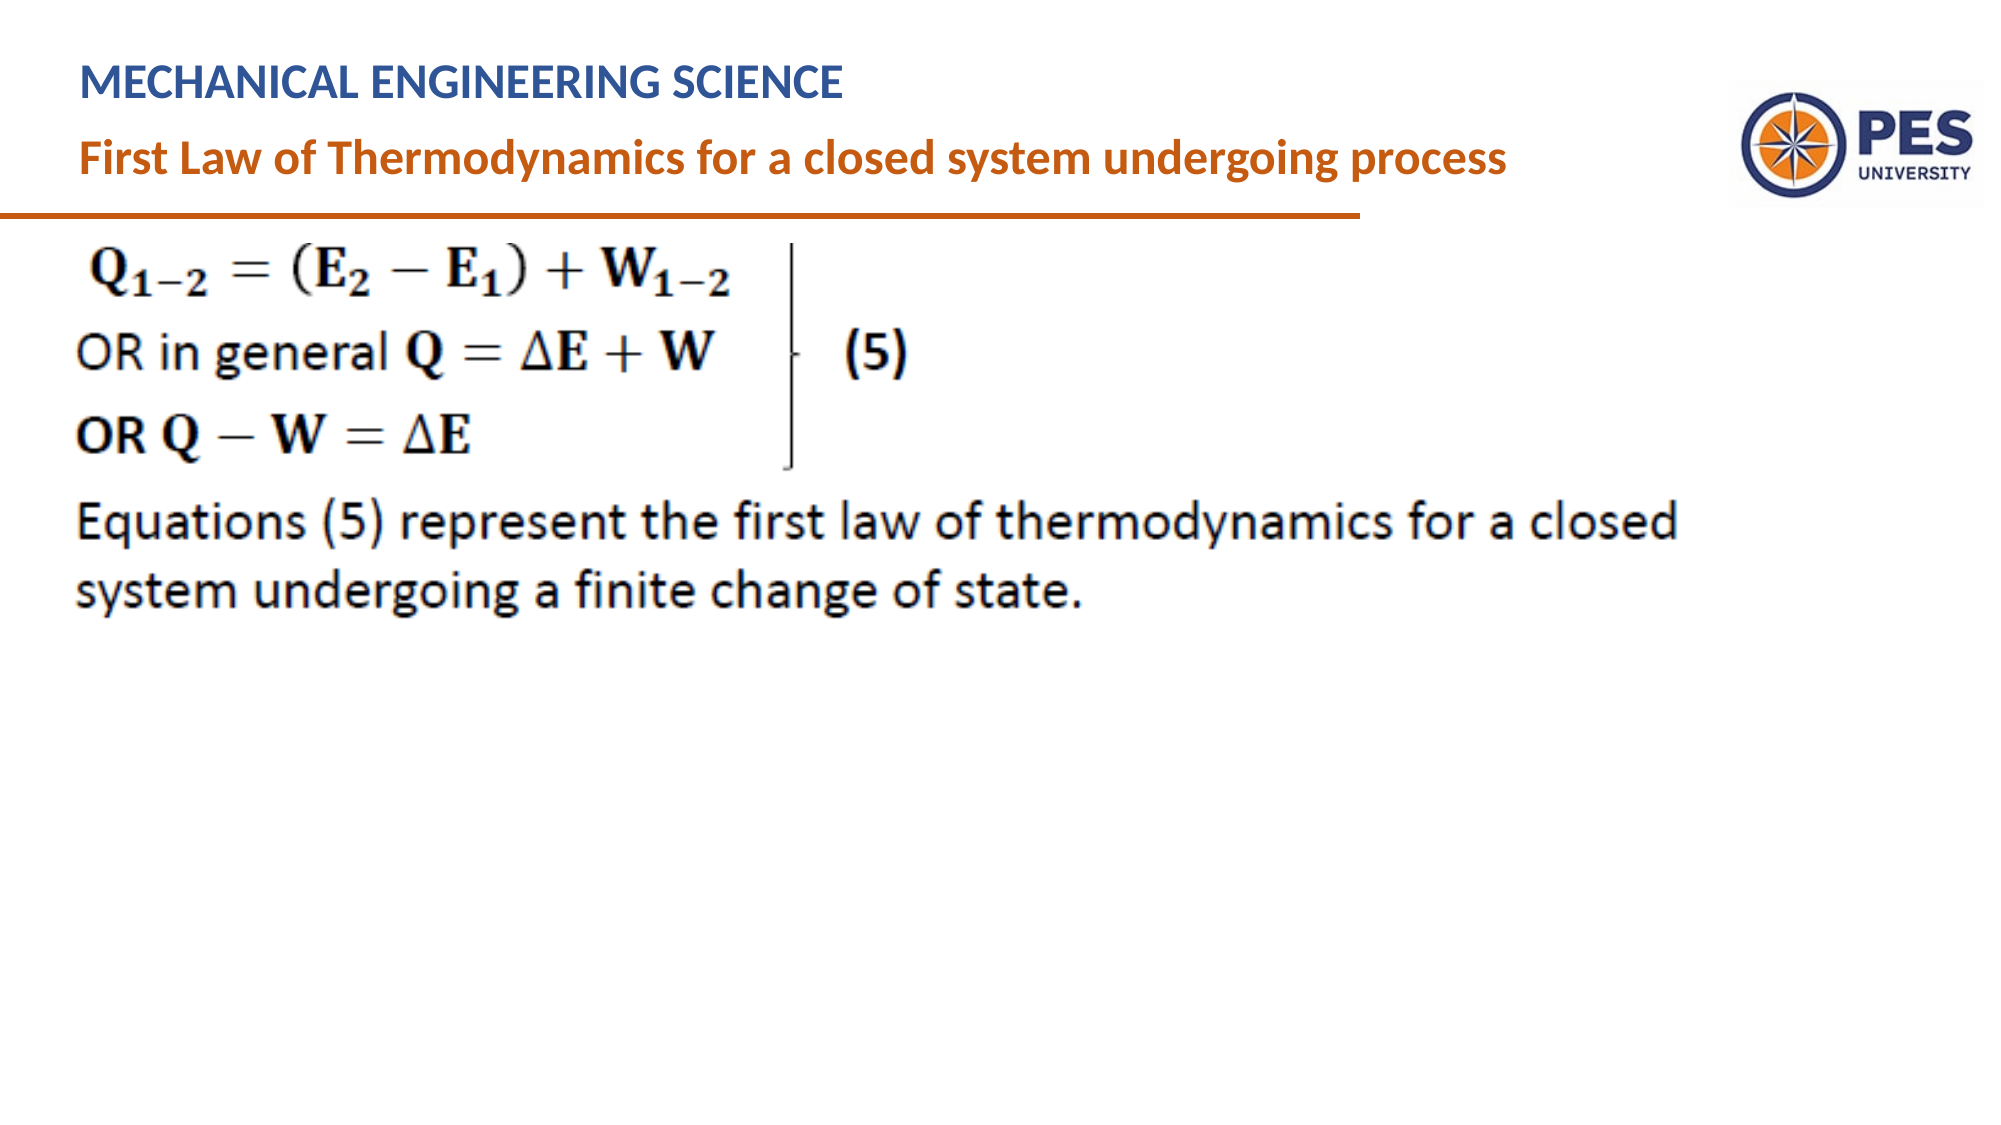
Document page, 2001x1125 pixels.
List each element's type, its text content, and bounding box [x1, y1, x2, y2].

picture [64, 17, 1985, 643]
text_box First Law of Thermodynamics for a closed system undergoing process [64, 117, 1568, 192]
text_box MECHANICAL ENGINEERING SCIENCE [64, 41, 1295, 117]
